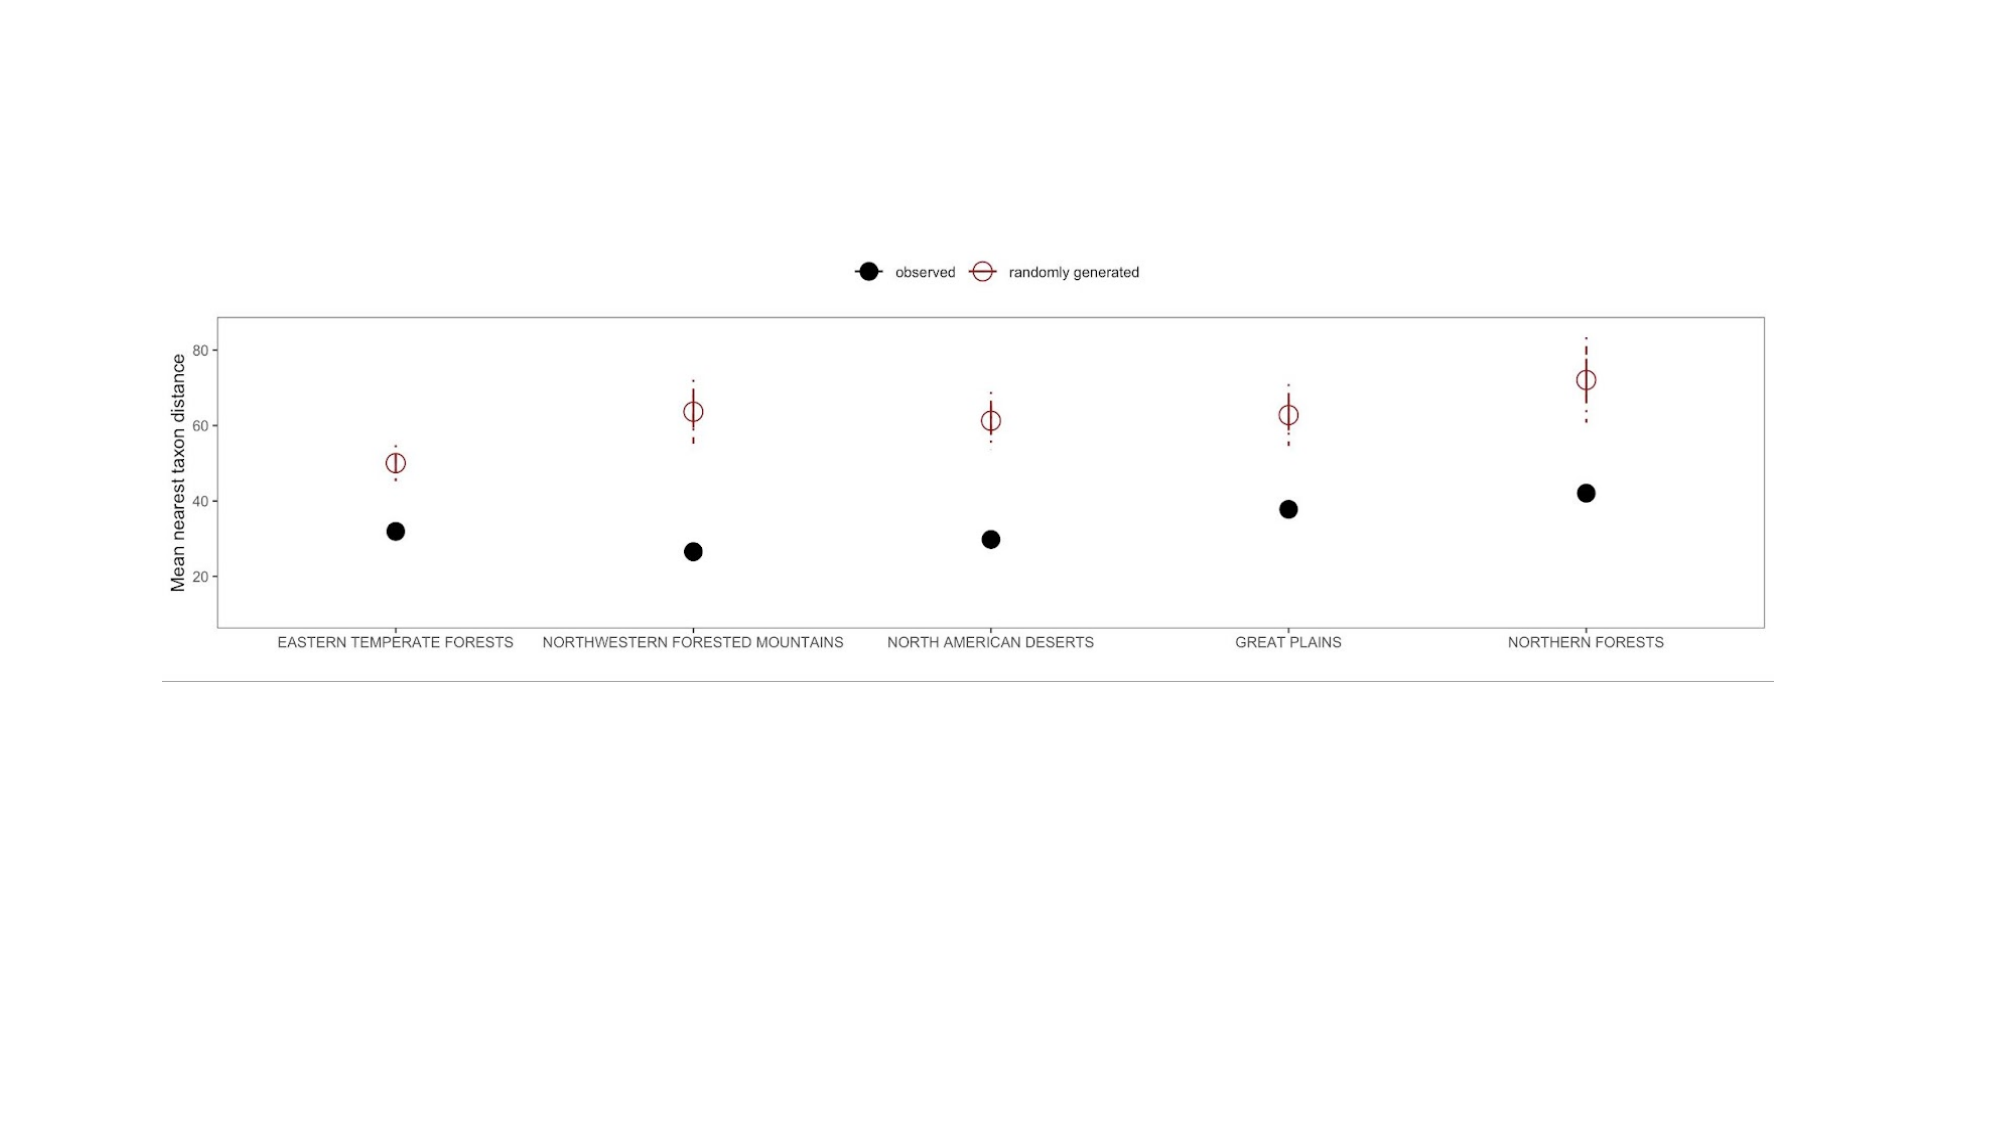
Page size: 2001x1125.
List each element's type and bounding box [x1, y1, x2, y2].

picture [162, 235, 1774, 682]
